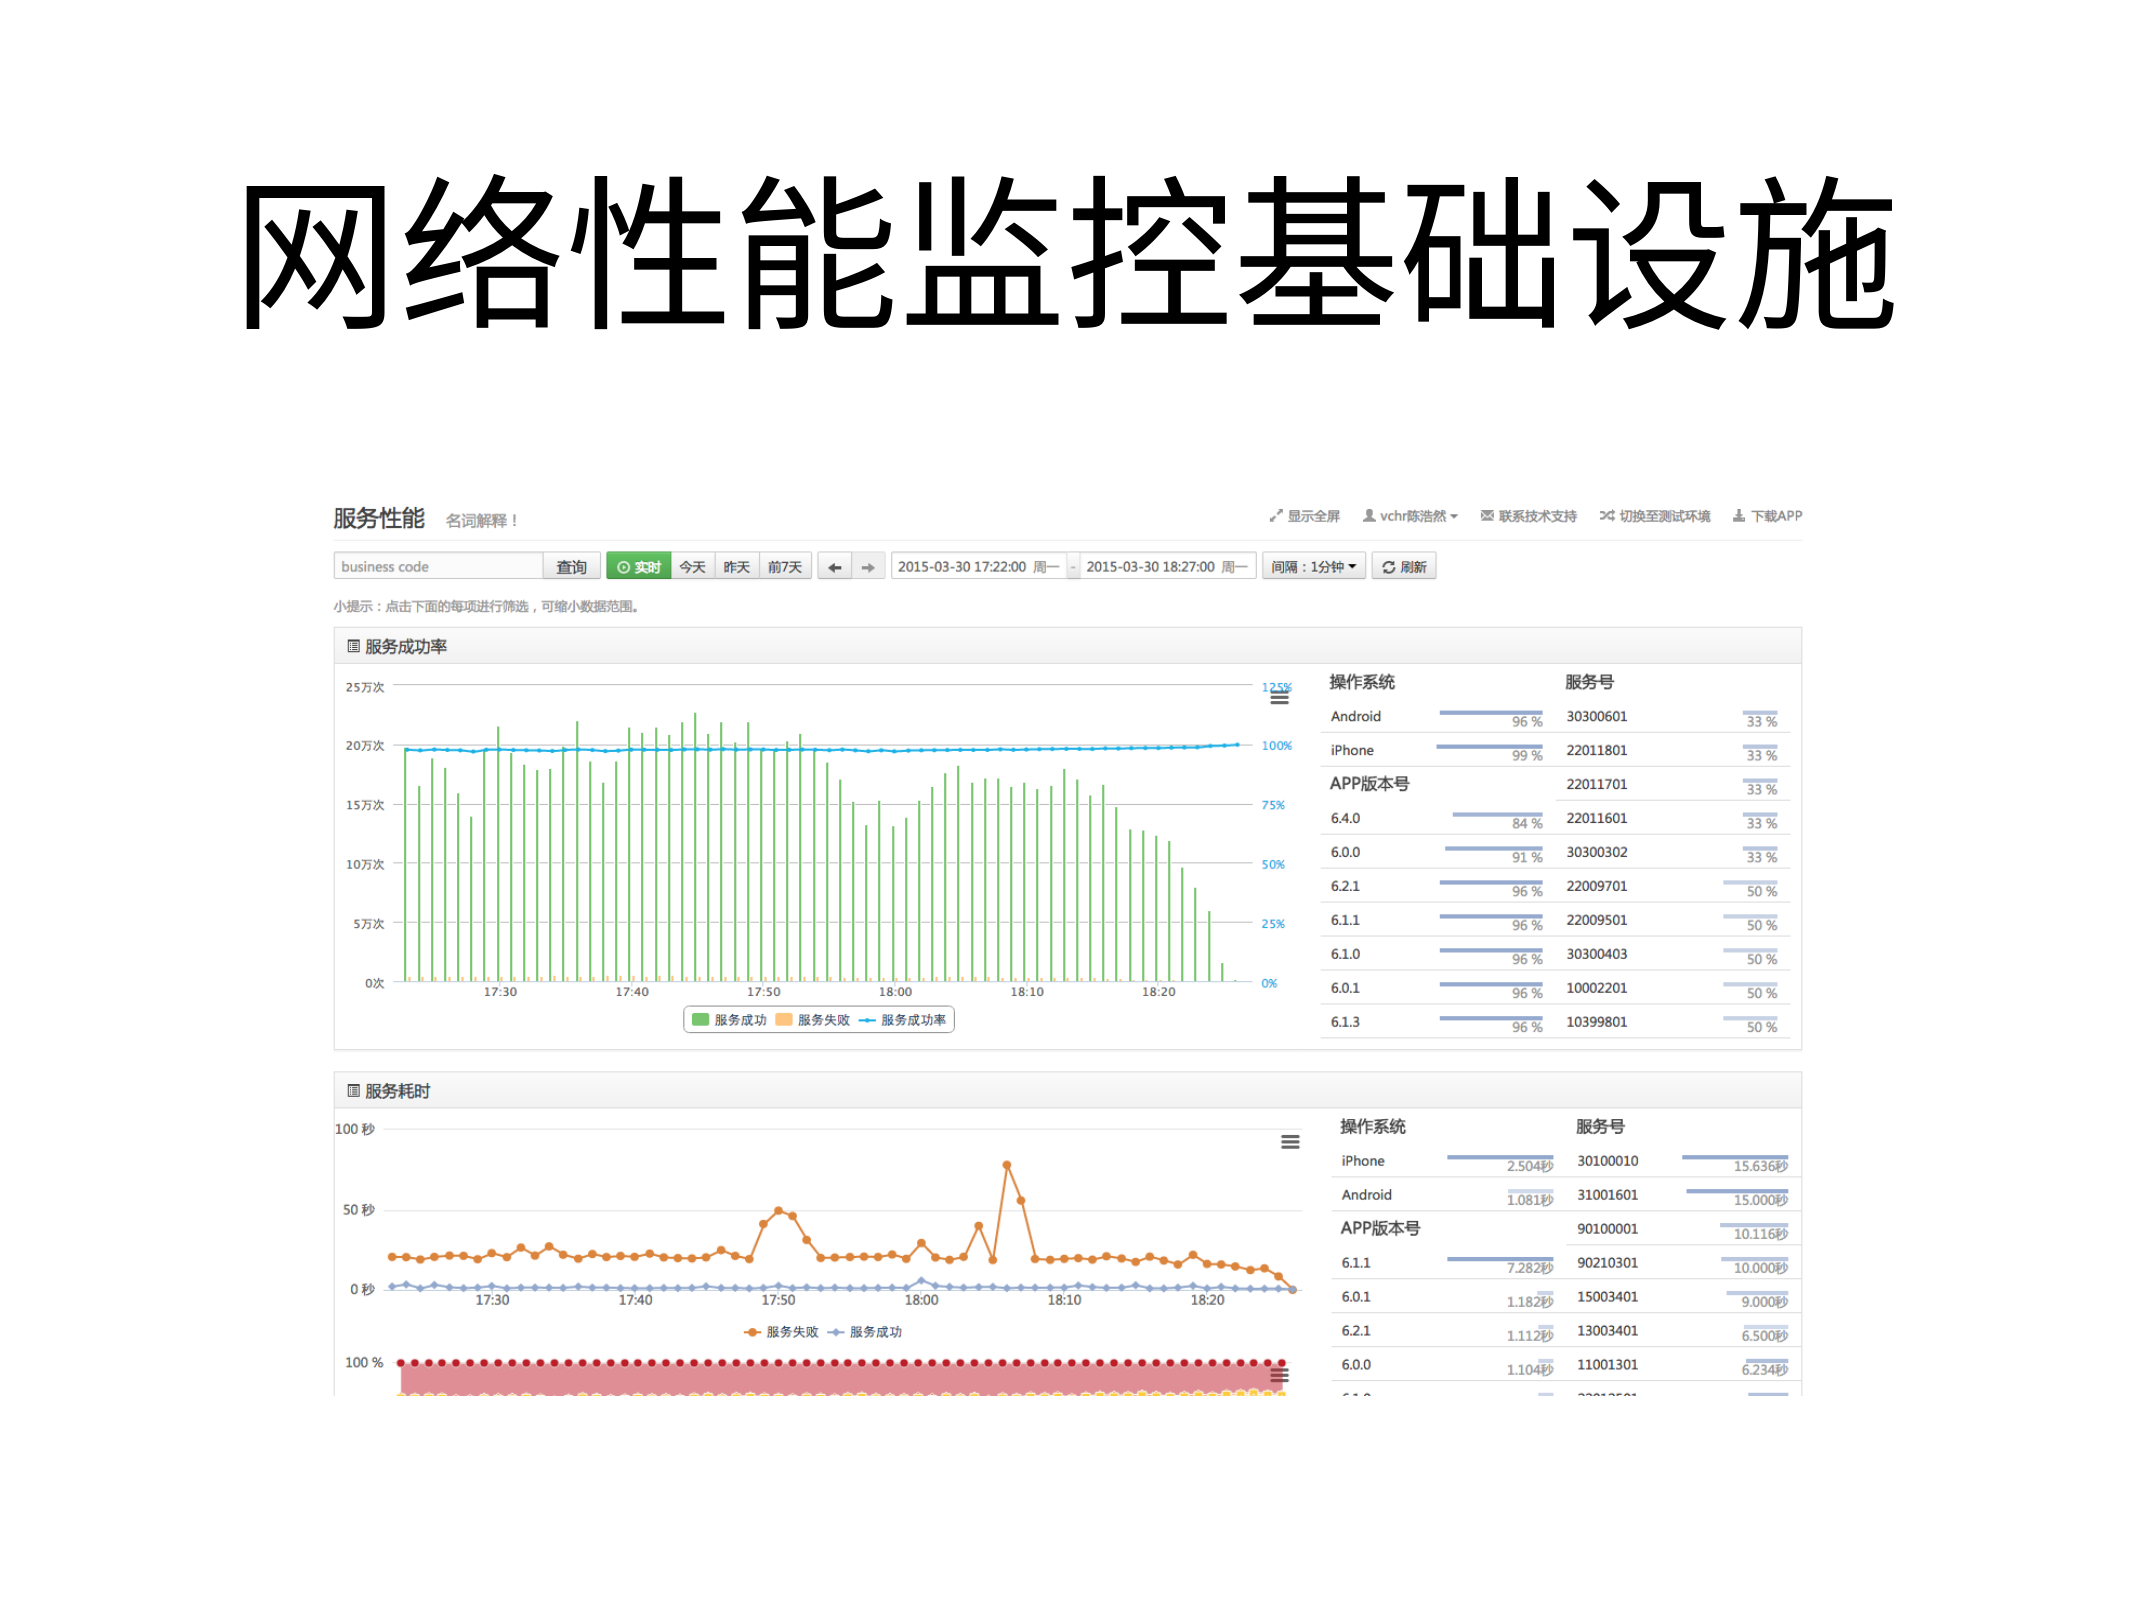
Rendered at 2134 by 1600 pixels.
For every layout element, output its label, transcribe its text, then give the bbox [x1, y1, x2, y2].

title 网络性能监控基础设施 [155, 72, 1978, 428]
picture [324, 491, 1810, 1396]
